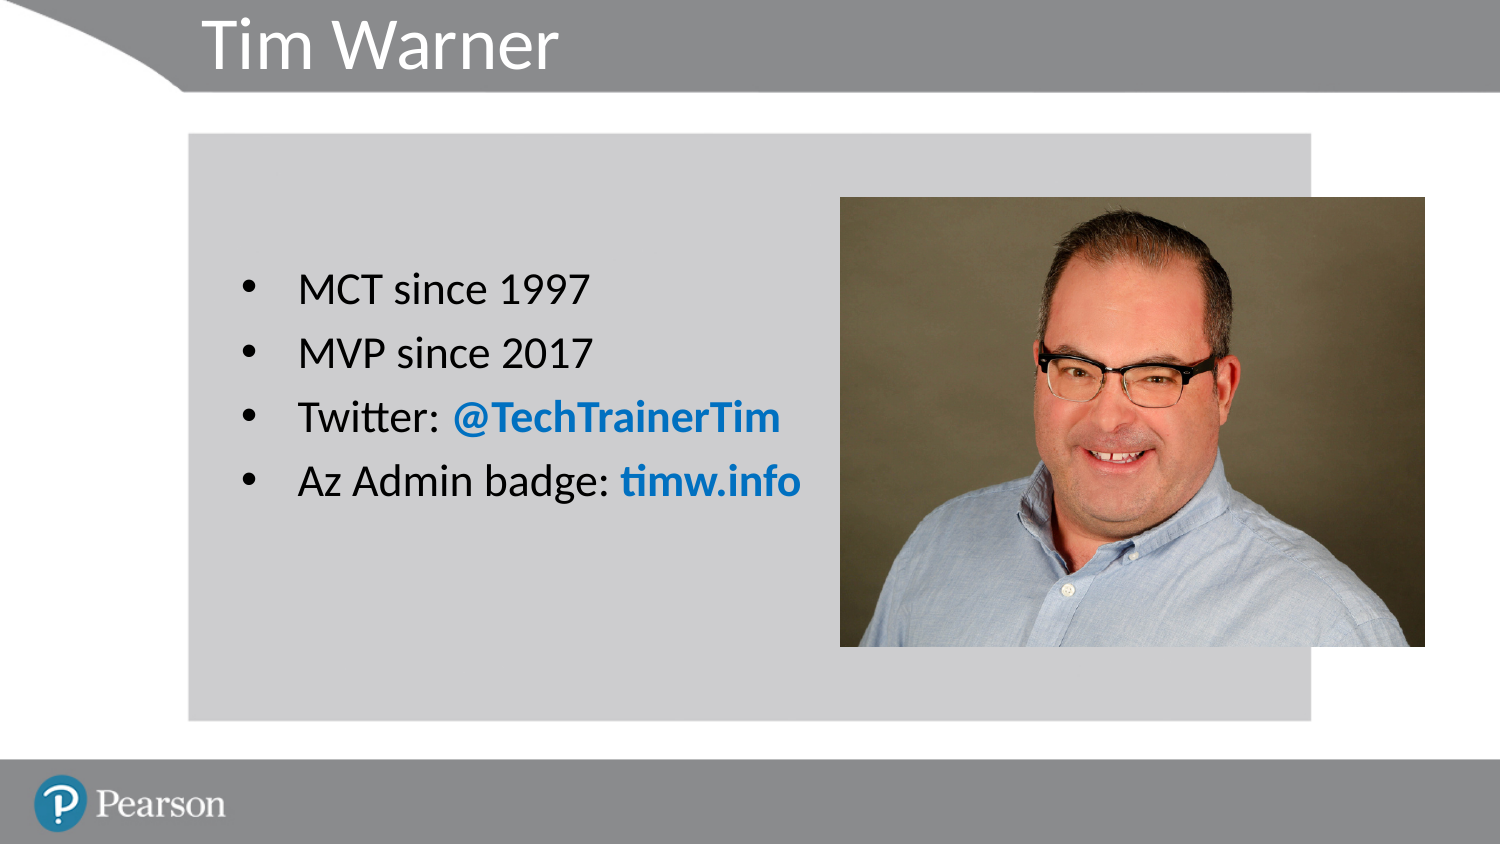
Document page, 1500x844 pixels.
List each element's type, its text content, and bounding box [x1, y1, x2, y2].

picture [0, 0, 1500, 844]
list MCT since 1997 MVP since 2017 Twitter: @TechTrainerTim Az Admin badge: timw.info [226, 251, 879, 701]
title Tim Warner [186, 0, 1425, 79]
